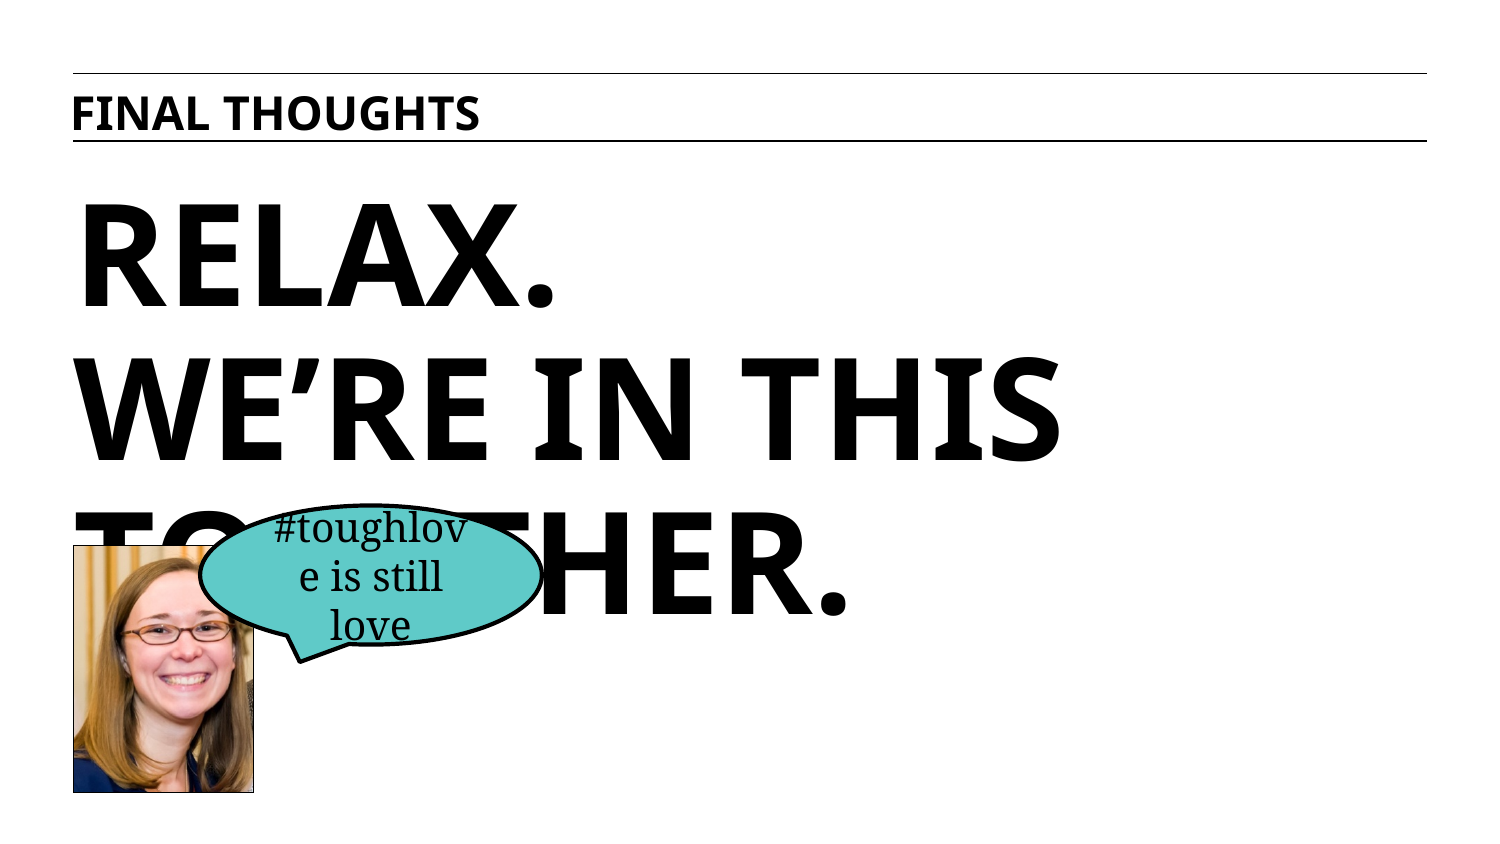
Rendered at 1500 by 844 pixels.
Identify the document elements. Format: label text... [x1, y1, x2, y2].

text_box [73, 505, 543, 794]
title ReLAx. WE’re in this together. [73, 178, 1376, 794]
list Final ThougHts [59, 73, 1202, 123]
